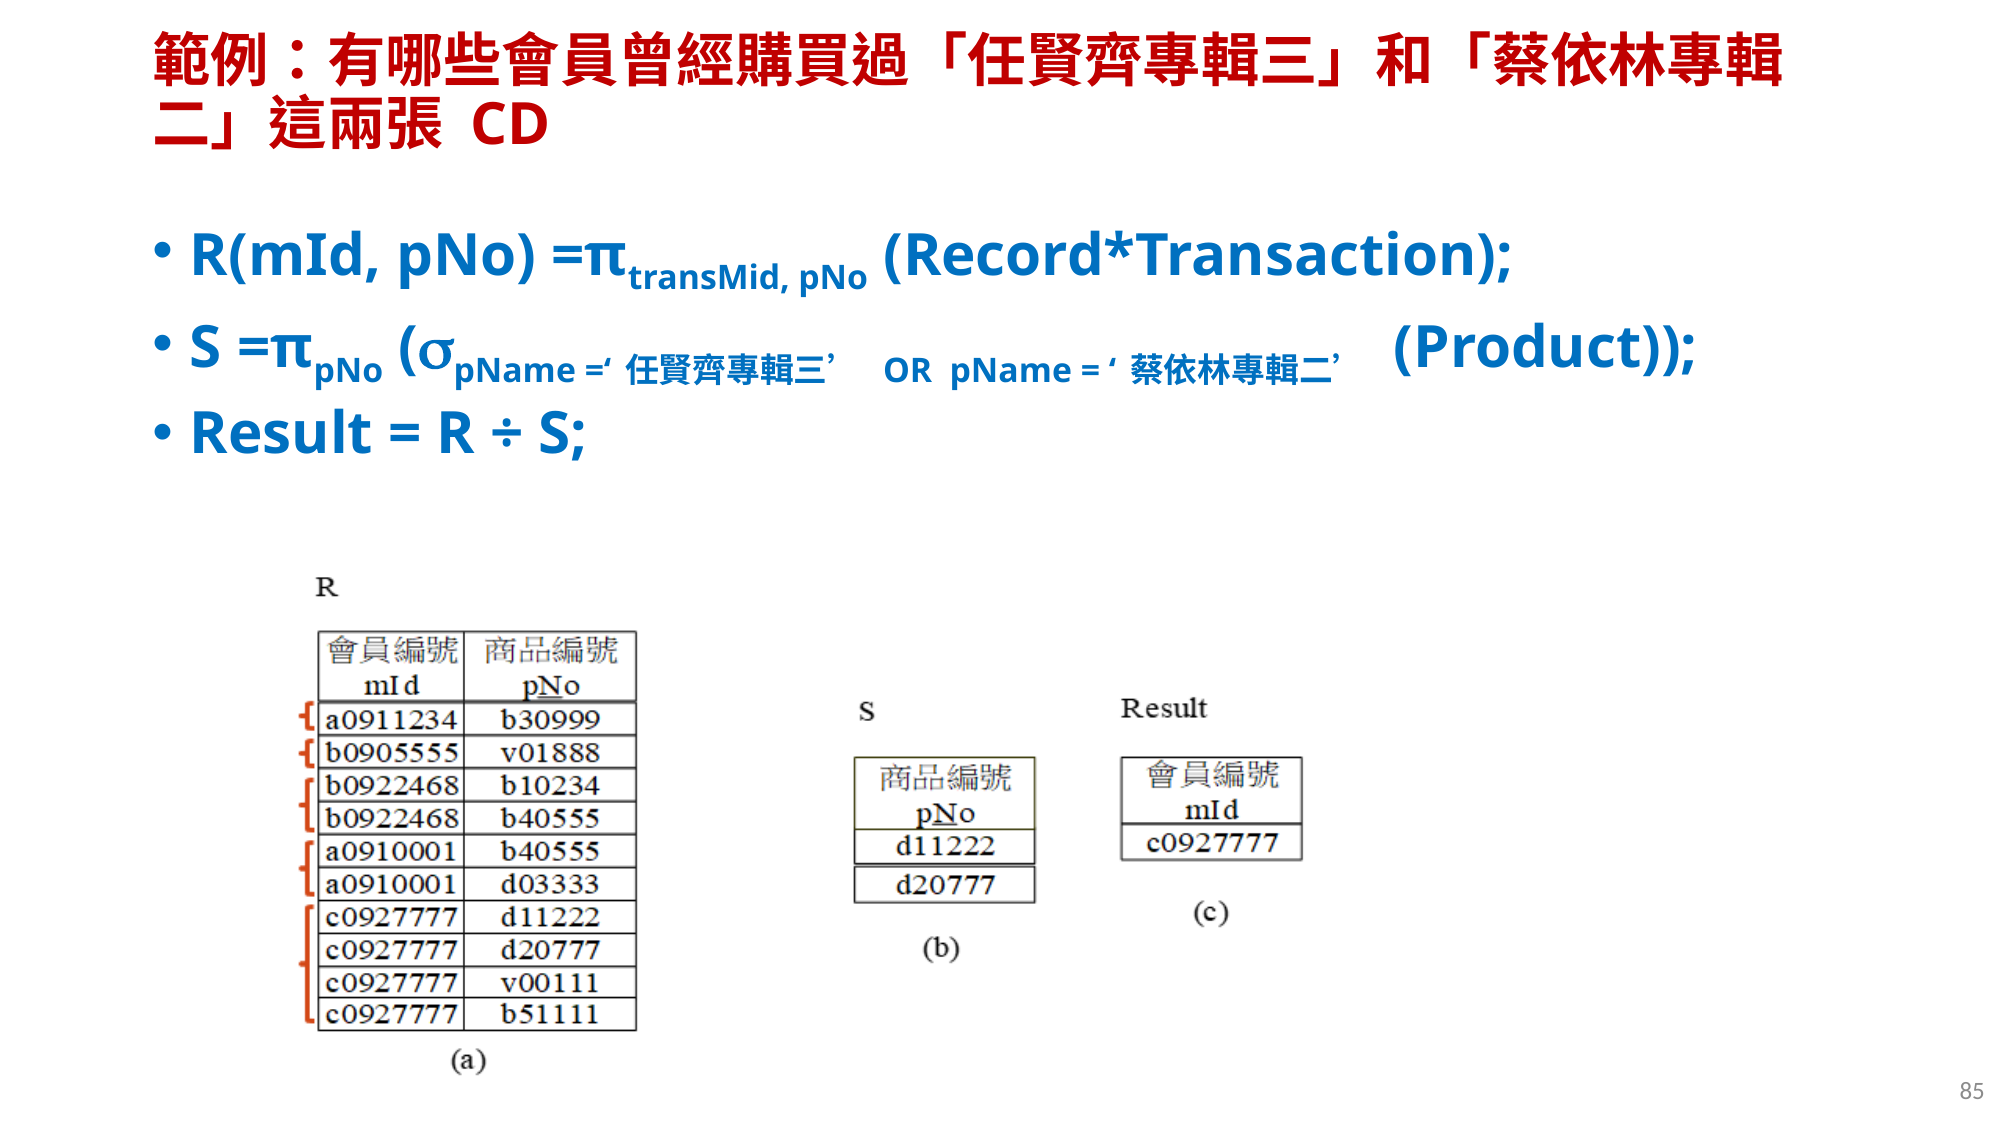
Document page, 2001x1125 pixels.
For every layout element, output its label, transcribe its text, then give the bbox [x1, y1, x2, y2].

slide_number 85 [1550, 1059, 2000, 1119]
picture [263, 562, 678, 1080]
list R(mId, pNo) =πtransMid, pNo (Record*Transaction); S =πpNo (pName =‘任賢齊專輯三’ OR pName = ‘蔡依林專輯二’ (Product)); Result = R ÷ S; [137, 210, 1863, 1043]
picture [818, 674, 1336, 969]
title 範例：有哪些會員曾經購買過「任賢齊專輯三」和「蔡依林專輯二」這兩張 CD [137, 19, 1863, 170]
